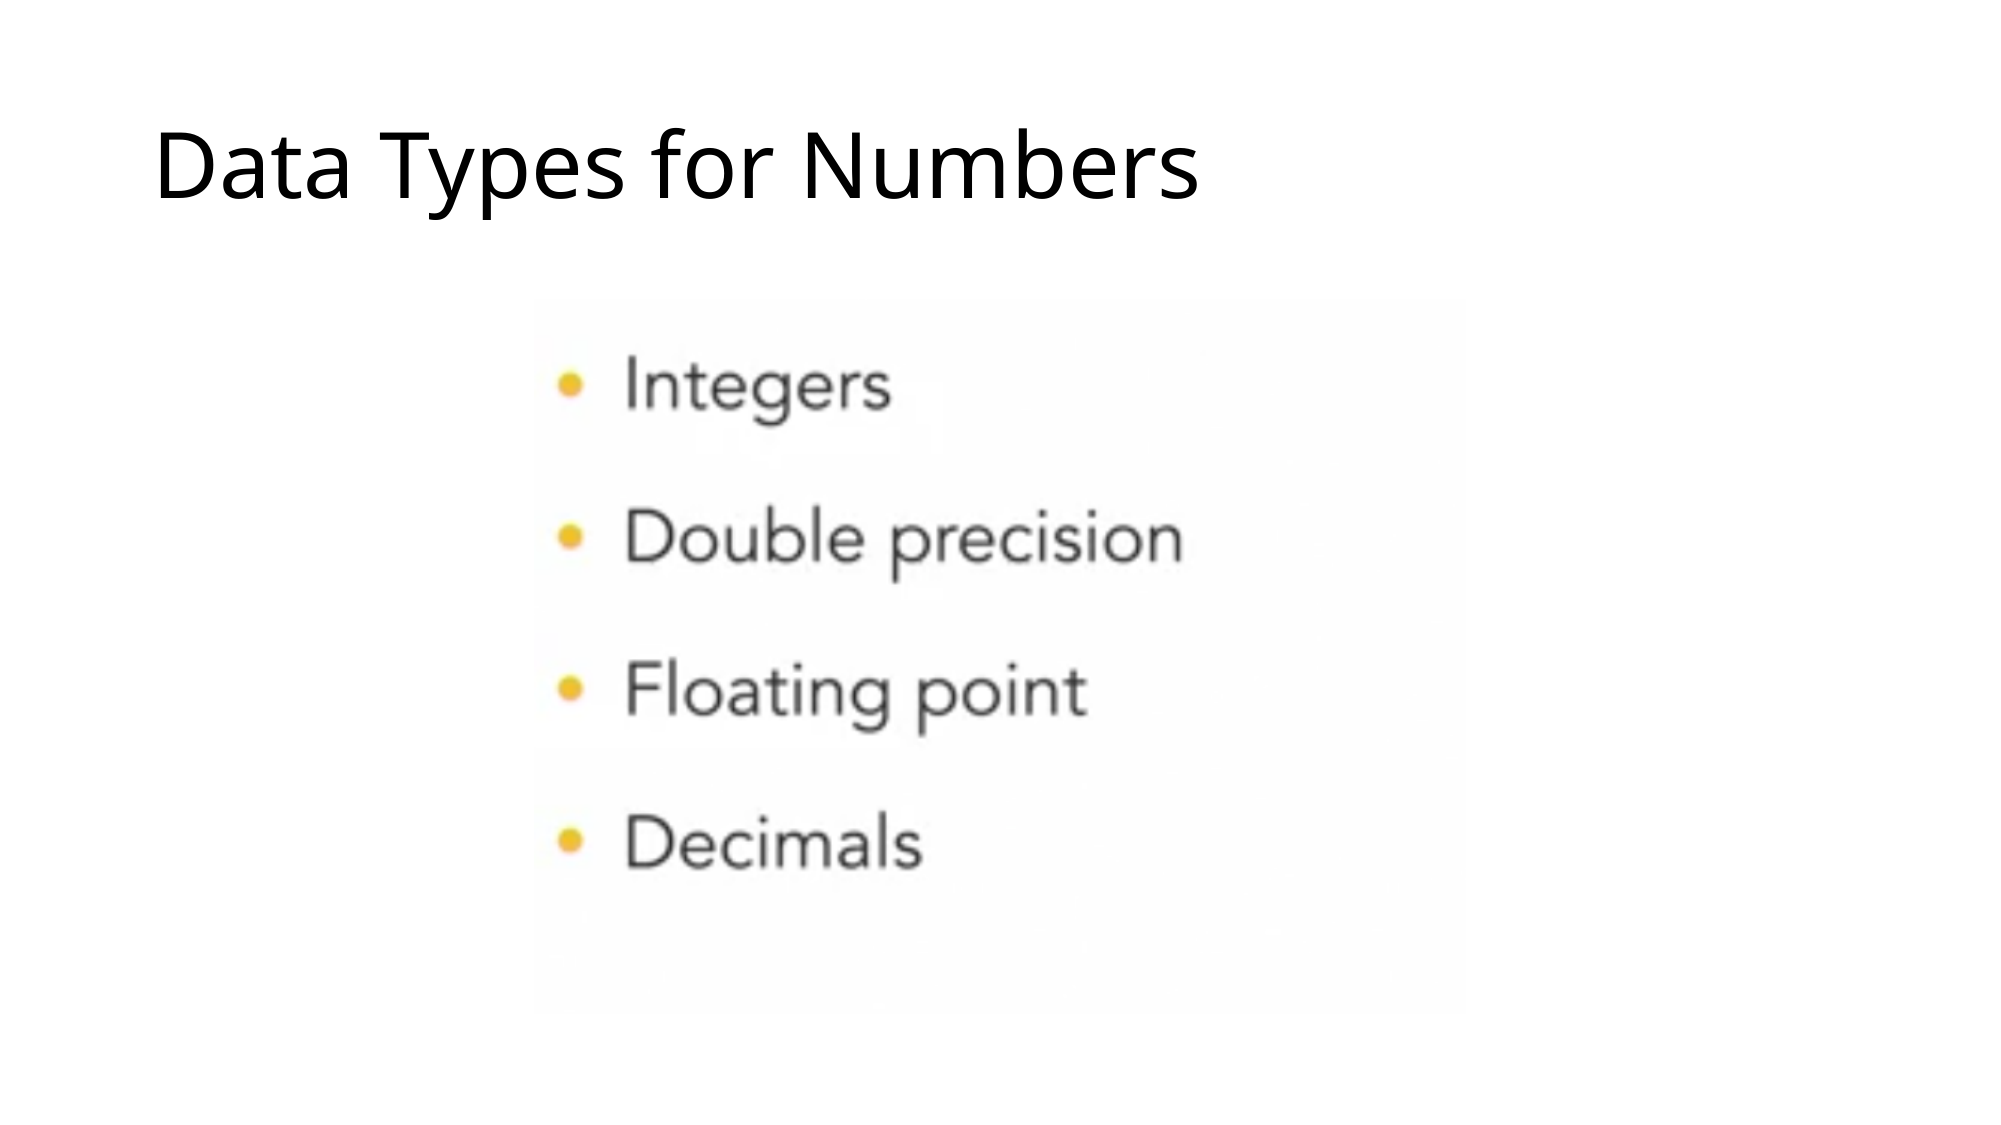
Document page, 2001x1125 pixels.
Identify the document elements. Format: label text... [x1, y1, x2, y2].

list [534, 299, 1466, 1014]
title Data Types for Numbers [137, 59, 1863, 278]
